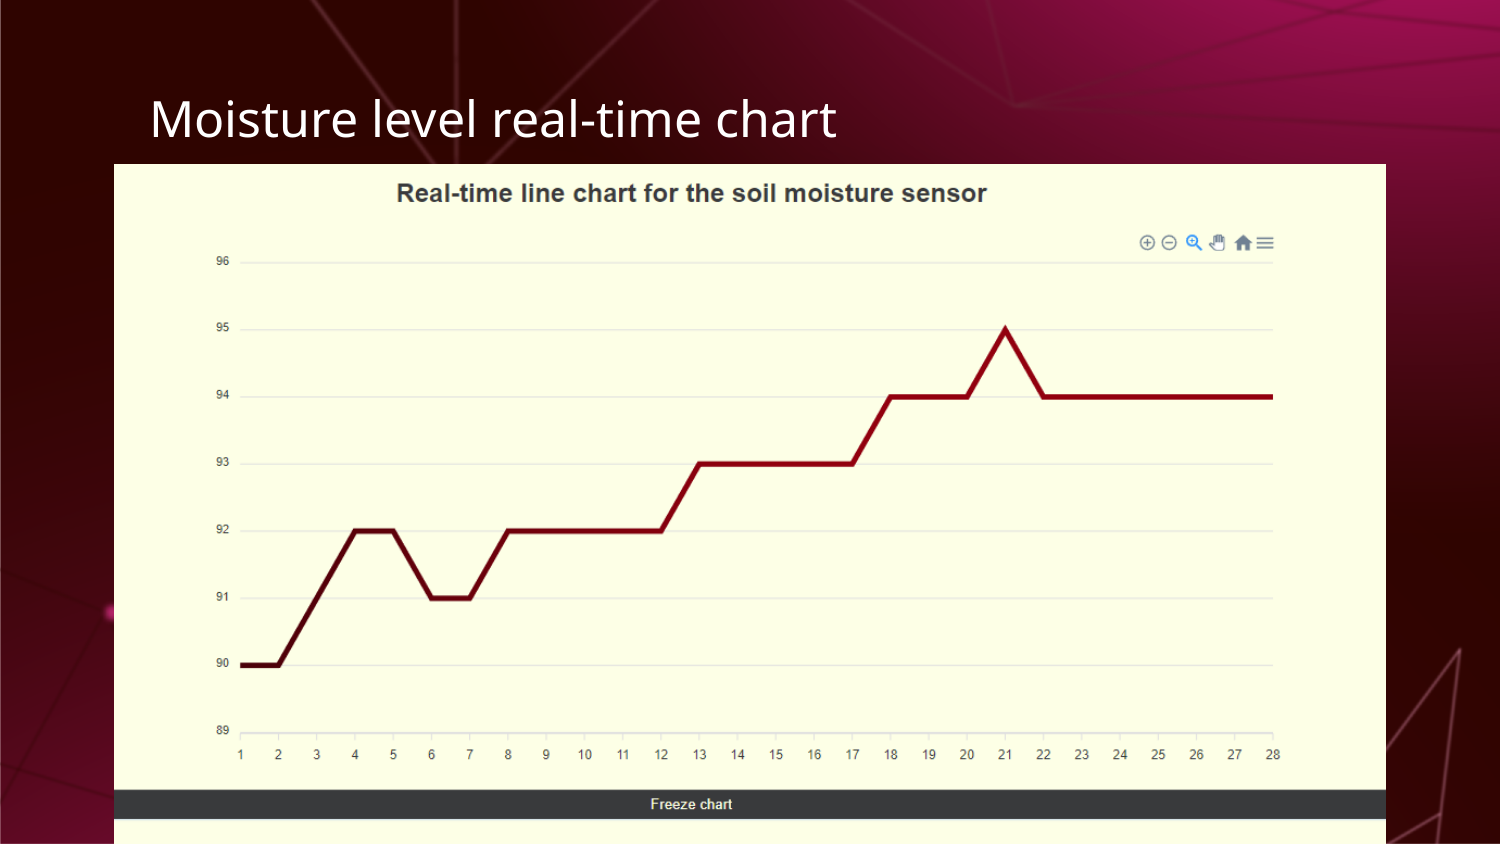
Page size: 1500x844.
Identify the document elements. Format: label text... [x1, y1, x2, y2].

title Moisture level real-time chart [134, 72, 1210, 162]
picture [0, 0, 1500, 844]
